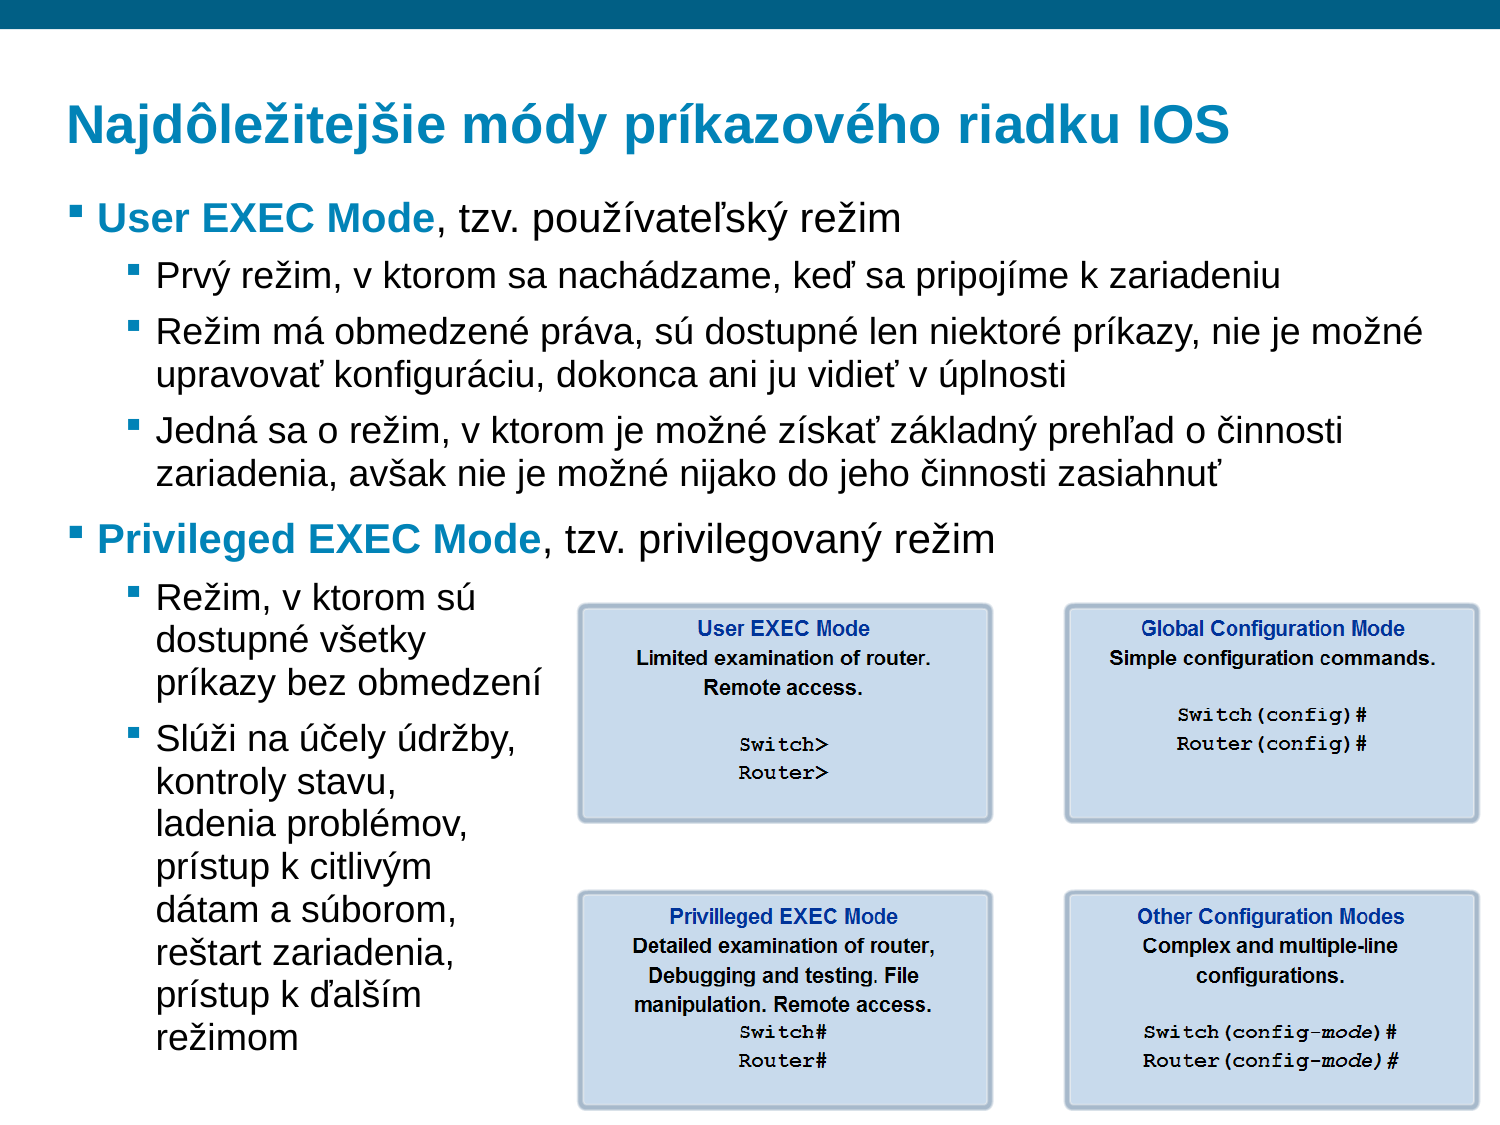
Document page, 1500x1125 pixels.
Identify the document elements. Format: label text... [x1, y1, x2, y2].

title Najdôležitejšie módy príkazového riadku IOS [53, 50, 1447, 163]
list User EXEC Mode, tzv. používateľský režim Prvý režim, v ktorom sa nachádzame, keď sa pripojíme k zariadeniu Režim má obmedzené práva, sú dostupné len niektoré príkazy, nie je možné upravovať konfiguráciu, dokonca ani ju vidieť v úplnosti Jedná sa o režim, v ktorom je možné získať základný prehľad o činnosti zariadenia, avšak nie je možné nijako do jeho činnosti zasiahnuť Privileged EXEC Mode, tzv. privilegovaný režim Režim, v ktorom sú dostupné všetky príkazy bez obmedzení Slúži na účely údržby, kontroly stavu, ladenia problémov, prístup k citlivým dátam a súborom, reštart zariadenia, prístup k ďalším režimom [53, 187, 1447, 1075]
picture [562, 588, 1500, 1125]
